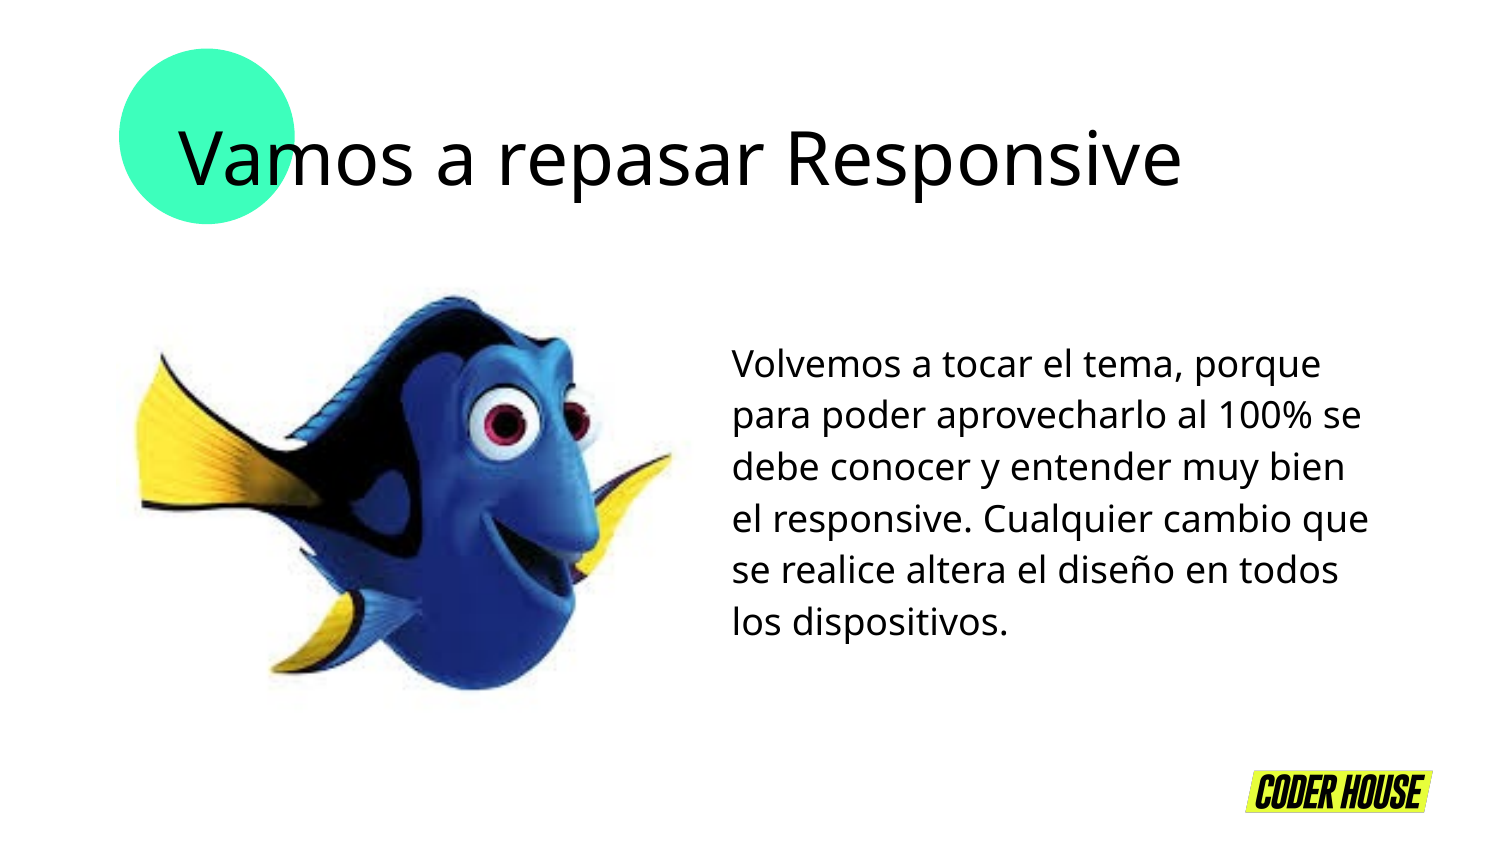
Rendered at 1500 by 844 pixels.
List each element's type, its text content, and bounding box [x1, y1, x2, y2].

text_box Volvemos a tocar el tema, porque para poder aprovecharlo al 100% se debe conocer y entender muy bien el responsive. Cualquier cambio que se realice altera el diseño en todos los dispositivos. [716, 291, 1395, 685]
picture [115, 249, 696, 749]
text_box Vamos a repasar Responsive [102, 50, 1261, 212]
text_box [162, 212, 252, 225]
picture [1241, 764, 1437, 819]
